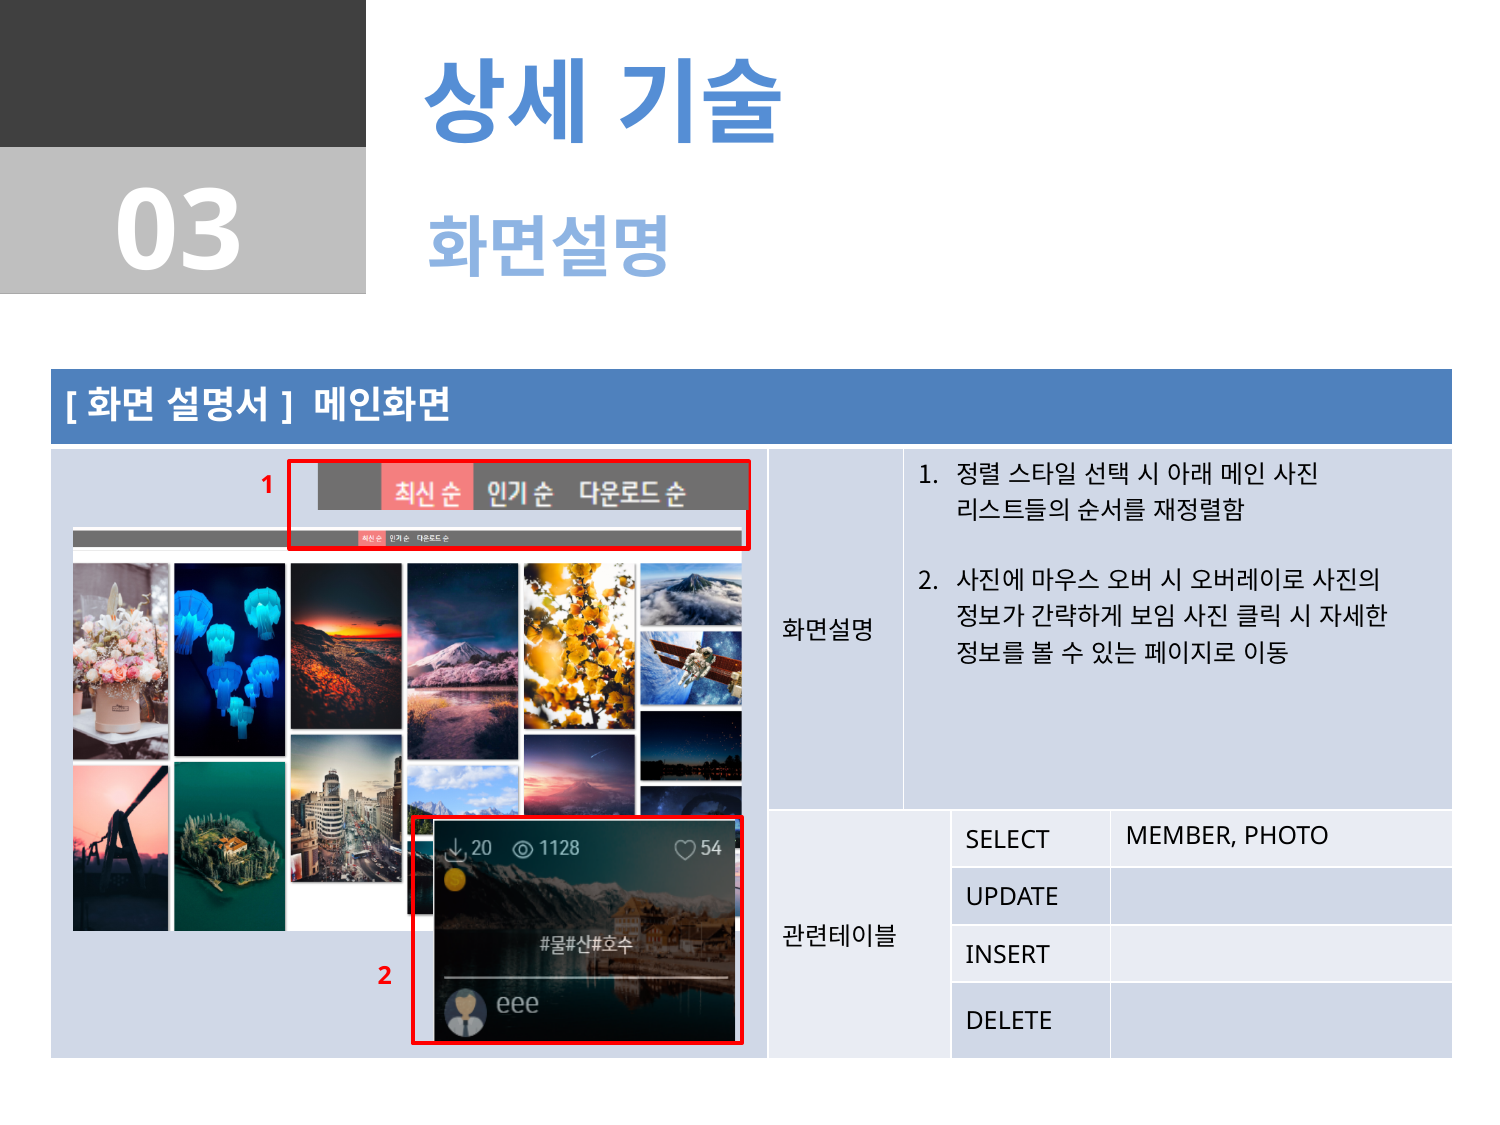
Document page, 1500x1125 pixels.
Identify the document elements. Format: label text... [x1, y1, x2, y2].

table_cell 화면설명 [769, 449, 903, 809]
table_cell [51, 449, 767, 1058]
table_cell [1111, 983, 1452, 1058]
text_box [0, 0, 367, 302]
table_cell UPDATE [952, 868, 1110, 924]
table_cell MEMBER, PHOTO [1111, 811, 1452, 866]
text_box 상세 기술 [407, 36, 1424, 162]
text_box 화면설명 [412, 197, 1429, 293]
picture [72, 526, 742, 1044]
table_cell [1111, 868, 1452, 924]
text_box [244, 461, 749, 510]
table_header [화면 설명서] 메인화면 [51, 369, 1452, 444]
table_cell 정렬 스타일 선택 시 아래 메인 사진 리스트들의 순서를 재정렬함 사진에 마우스 오버 시 오버레이로 사진의 정보가 간략하게 보임 사진 클릭 시 자세한 정보를 볼 수 있는 페이지로 이동 [904, 449, 1452, 809]
table_cell INSERT [952, 926, 1110, 981]
table_cell [1111, 926, 1452, 981]
text_box 2 [362, 952, 407, 997]
table_cell SELECT [952, 811, 1110, 866]
table_cell DELETE [952, 983, 1110, 1058]
table_cell 관련테이블 [769, 811, 950, 1058]
text_box [287, 514, 751, 551]
text_box [411, 939, 428, 1045]
